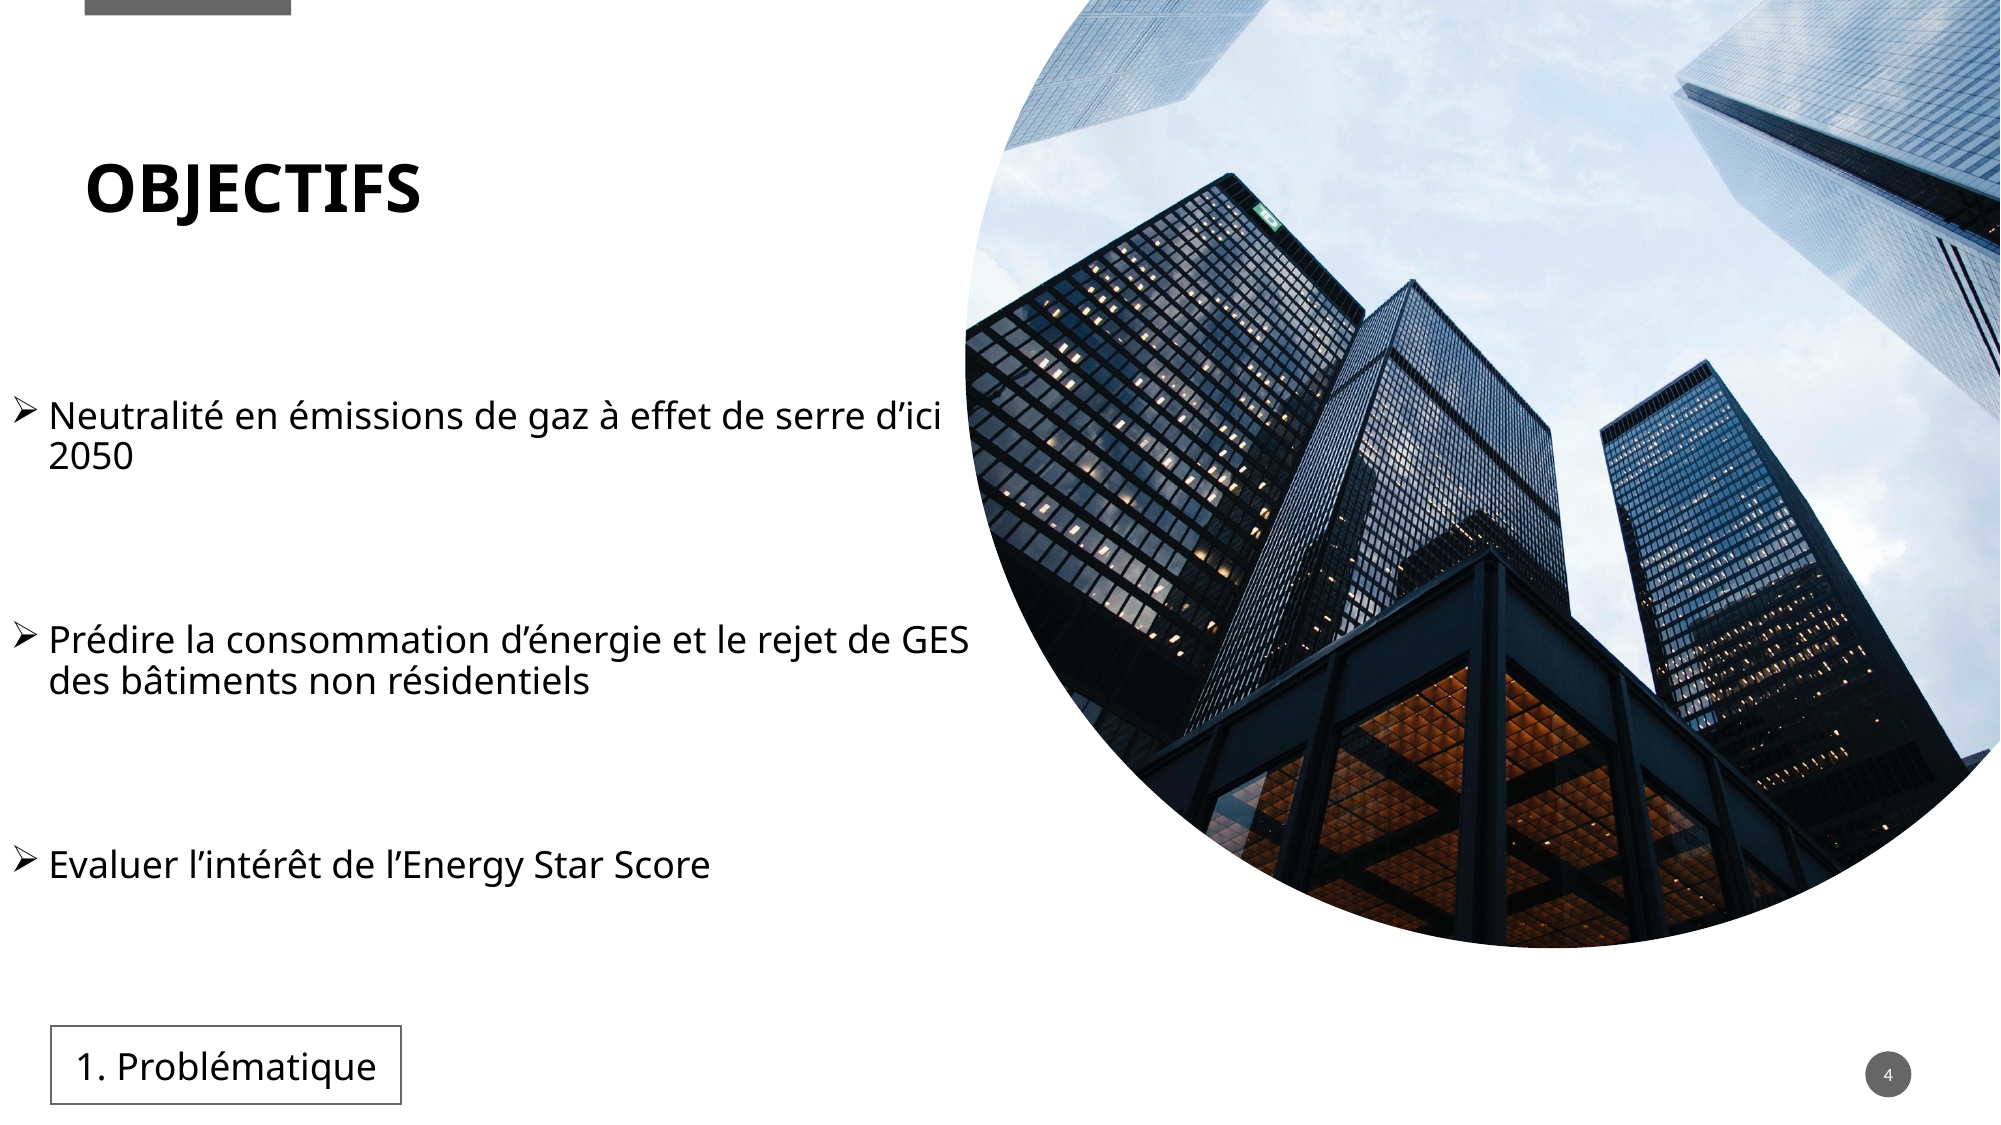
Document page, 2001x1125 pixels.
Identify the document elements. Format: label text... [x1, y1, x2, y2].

list Neutralité en émissions de gaz à effet de serre d’ici 2050 Prédire la consommation d’énergie et le rejet de GES des bâtiments non résidentiels Evaluer l’intérêt de l’Energy Star Score [10, 396, 965, 882]
text_box 1. Problématique [50, 1025, 402, 1105]
title Objectifs [84, 81, 895, 300]
slide_number 4 [1864, 1059, 1913, 1090]
picture [965, 0, 2000, 949]
